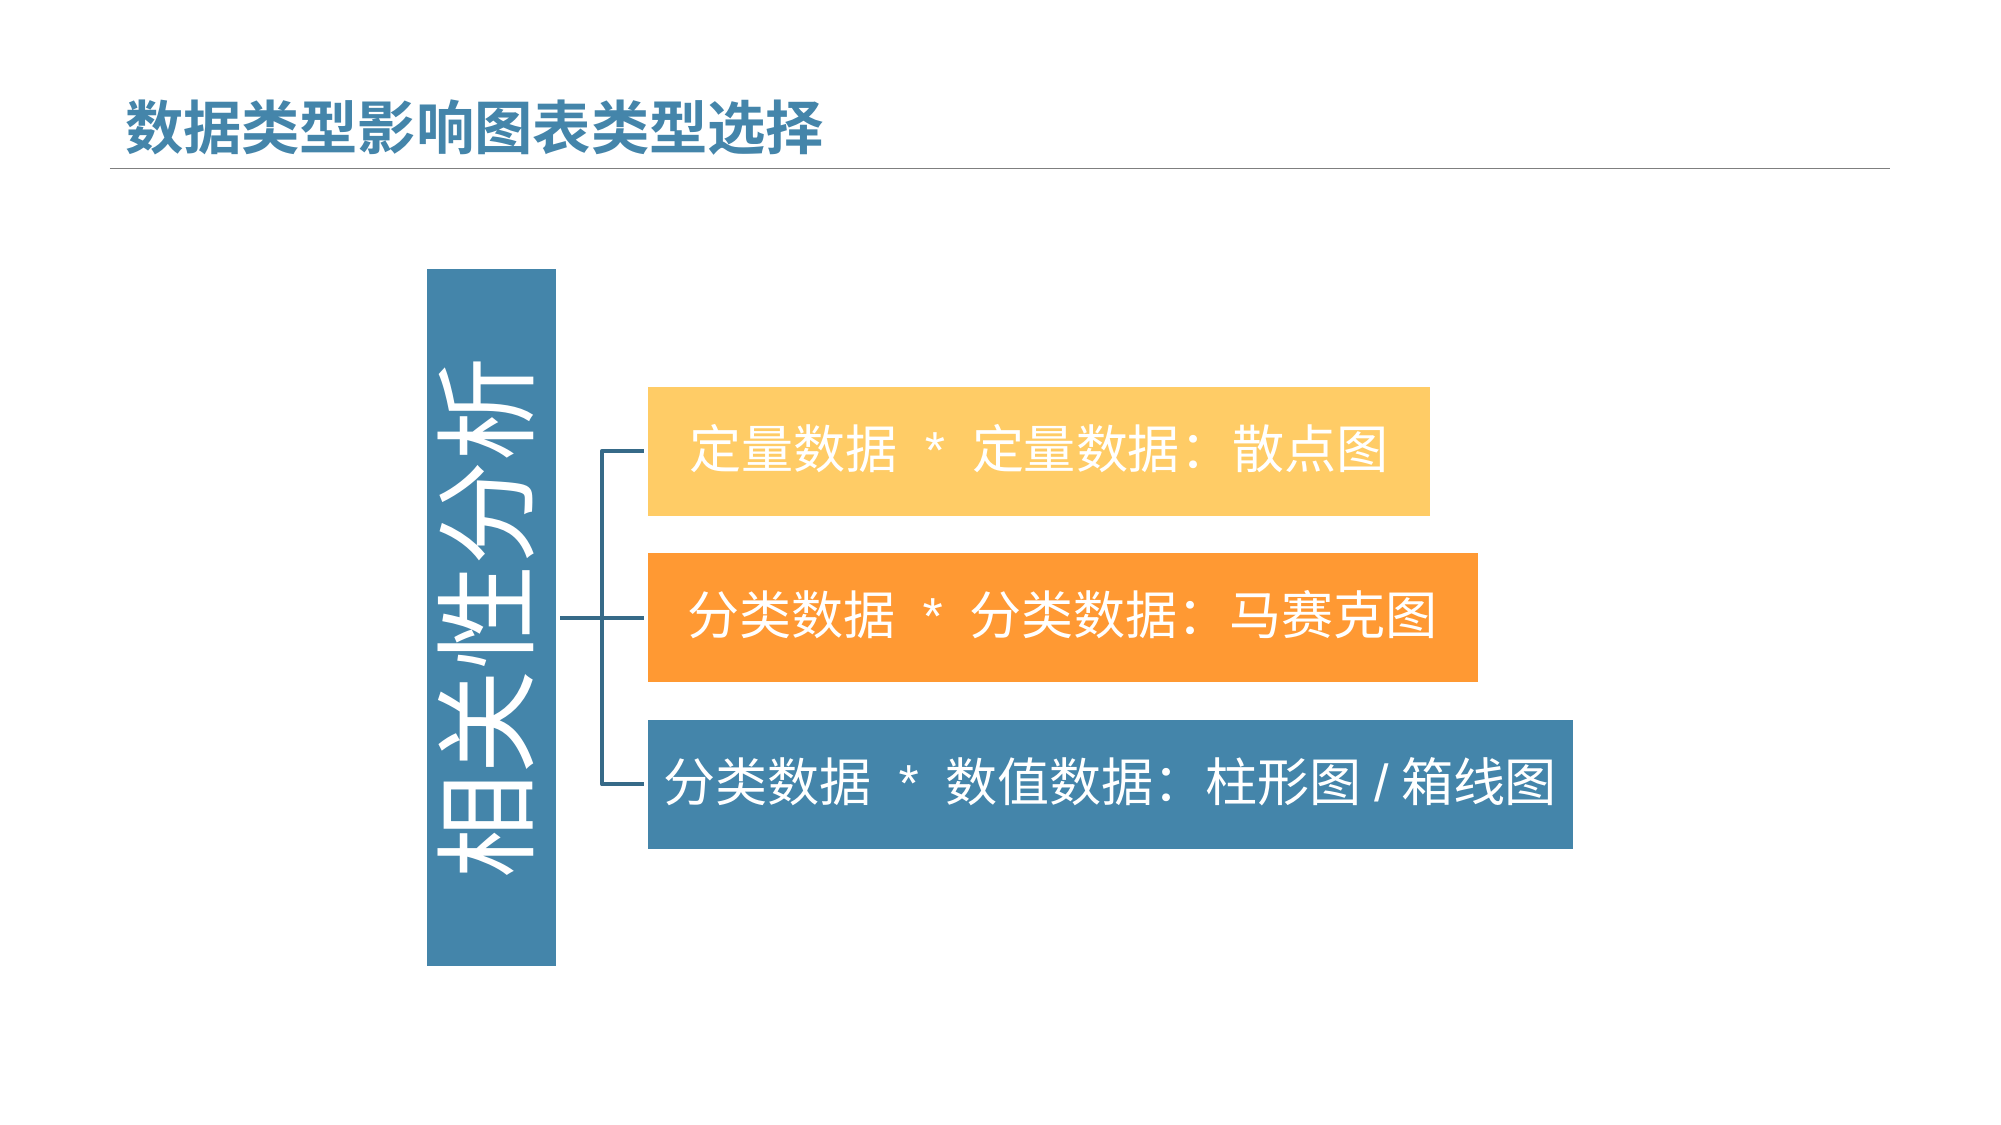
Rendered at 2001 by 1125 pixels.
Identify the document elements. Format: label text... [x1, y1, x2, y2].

title 数据类型影响图表类型选择 [109, 0, 1890, 169]
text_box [417, 266, 1583, 969]
